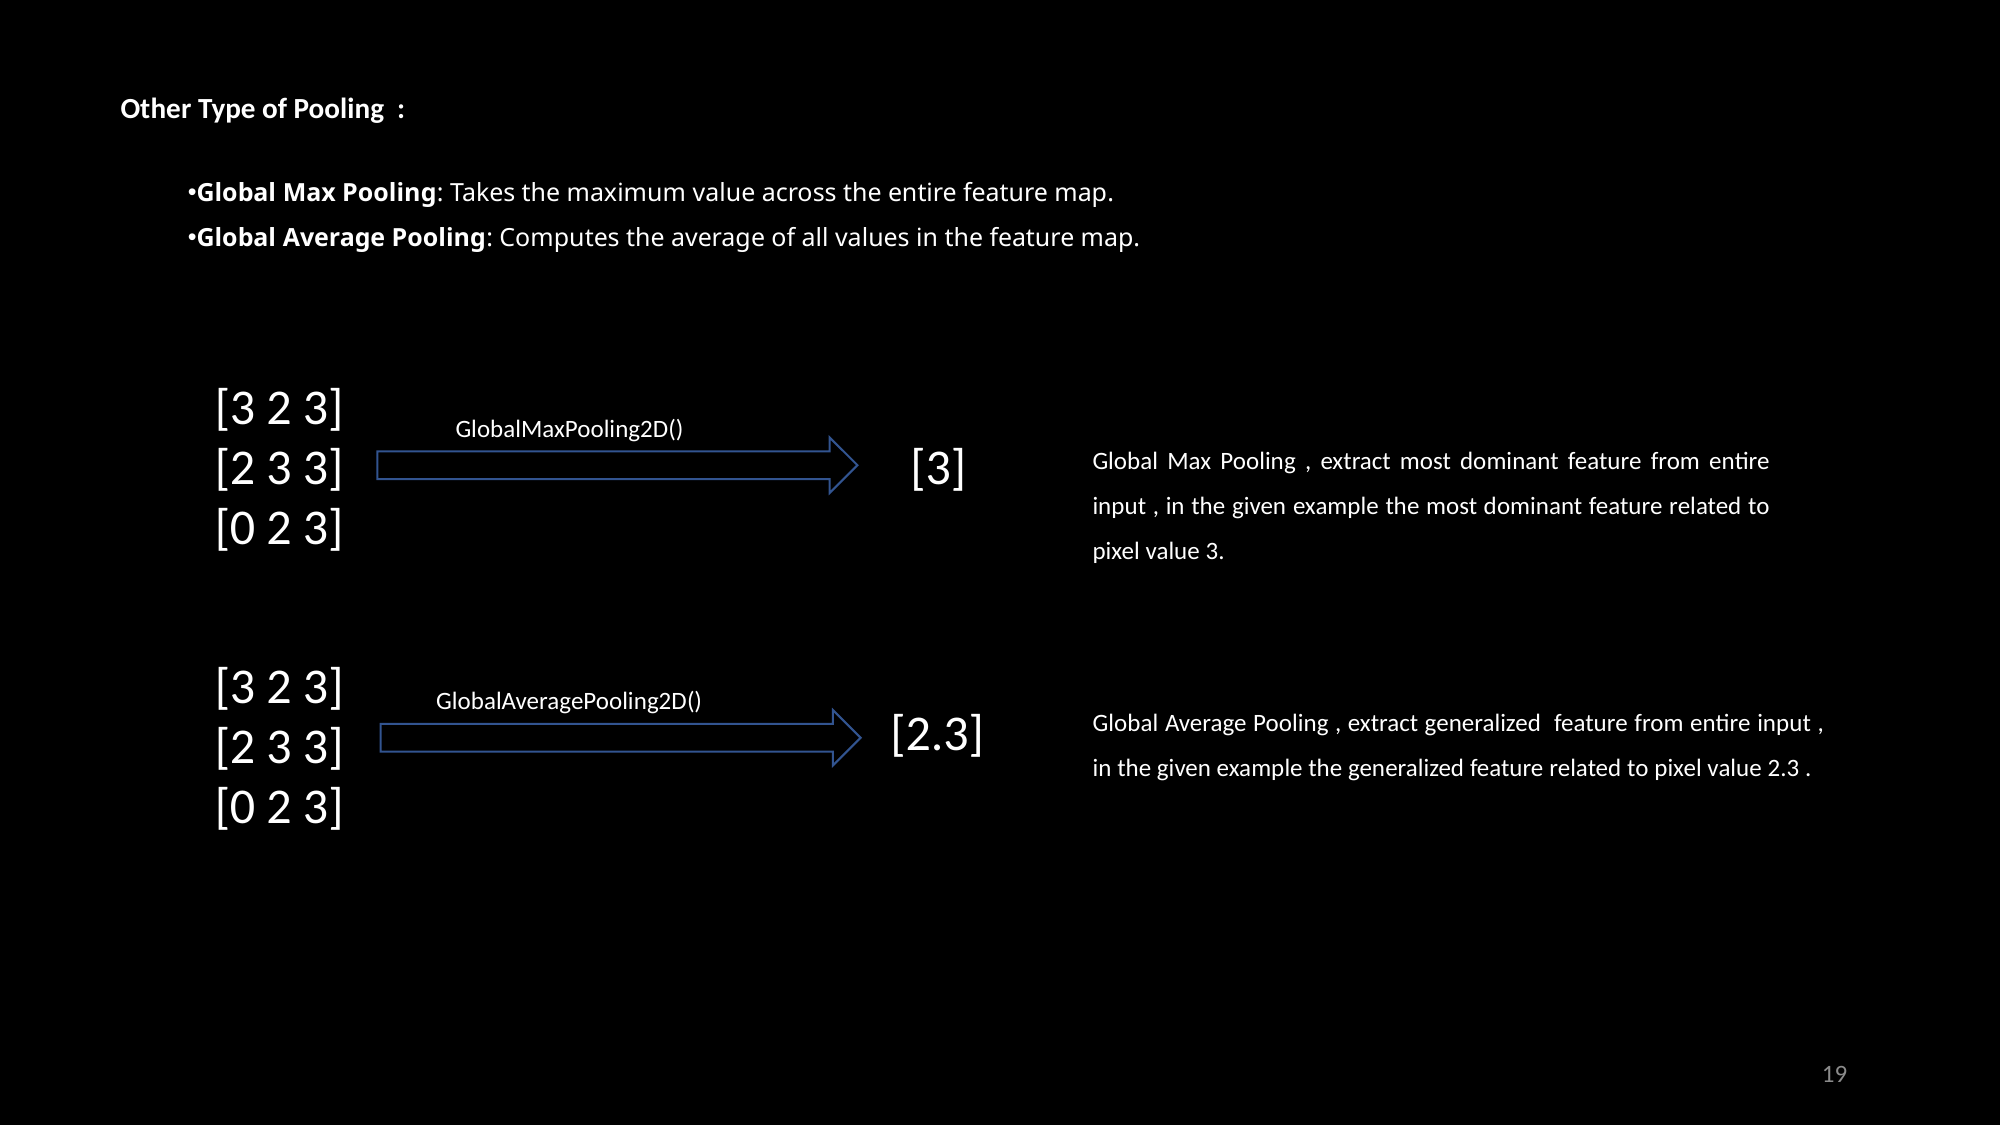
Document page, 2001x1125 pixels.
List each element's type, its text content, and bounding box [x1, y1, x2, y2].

text_box [3 2 3] [2 3 3] [0 2 3] [199, 366, 392, 562]
text_box GlobalMaxPooling2D() [440, 404, 699, 450]
slide_number 19 [1412, 1042, 1863, 1103]
text_box [3 2 3] [2 3 3] [0 2 3] [200, 646, 381, 841]
text_box [376, 434, 859, 496]
text_box Global Average Pooling , extract generalized feature from entire input , in the given example the generalized feature related to pixel value 2.3 . [1077, 684, 1840, 789]
text_box Global Max Pooling , extract most dominant feature from entire input , in the given example the most dominant feature related to pixel value 3. [1077, 422, 1786, 572]
text_box [379, 707, 863, 768]
text_box Global Max Pooling: Takes the maximum value across the entire feature map. Global Average Pooling: Computes the average of all values in the feature map. [173, 154, 1174, 259]
text_box GlobalAveragePooling2D() [421, 677, 718, 722]
text_box Other Type of Pooling : [105, 81, 1035, 132]
text_box [2.3] [875, 693, 1077, 769]
text_box [3] [895, 427, 1077, 503]
